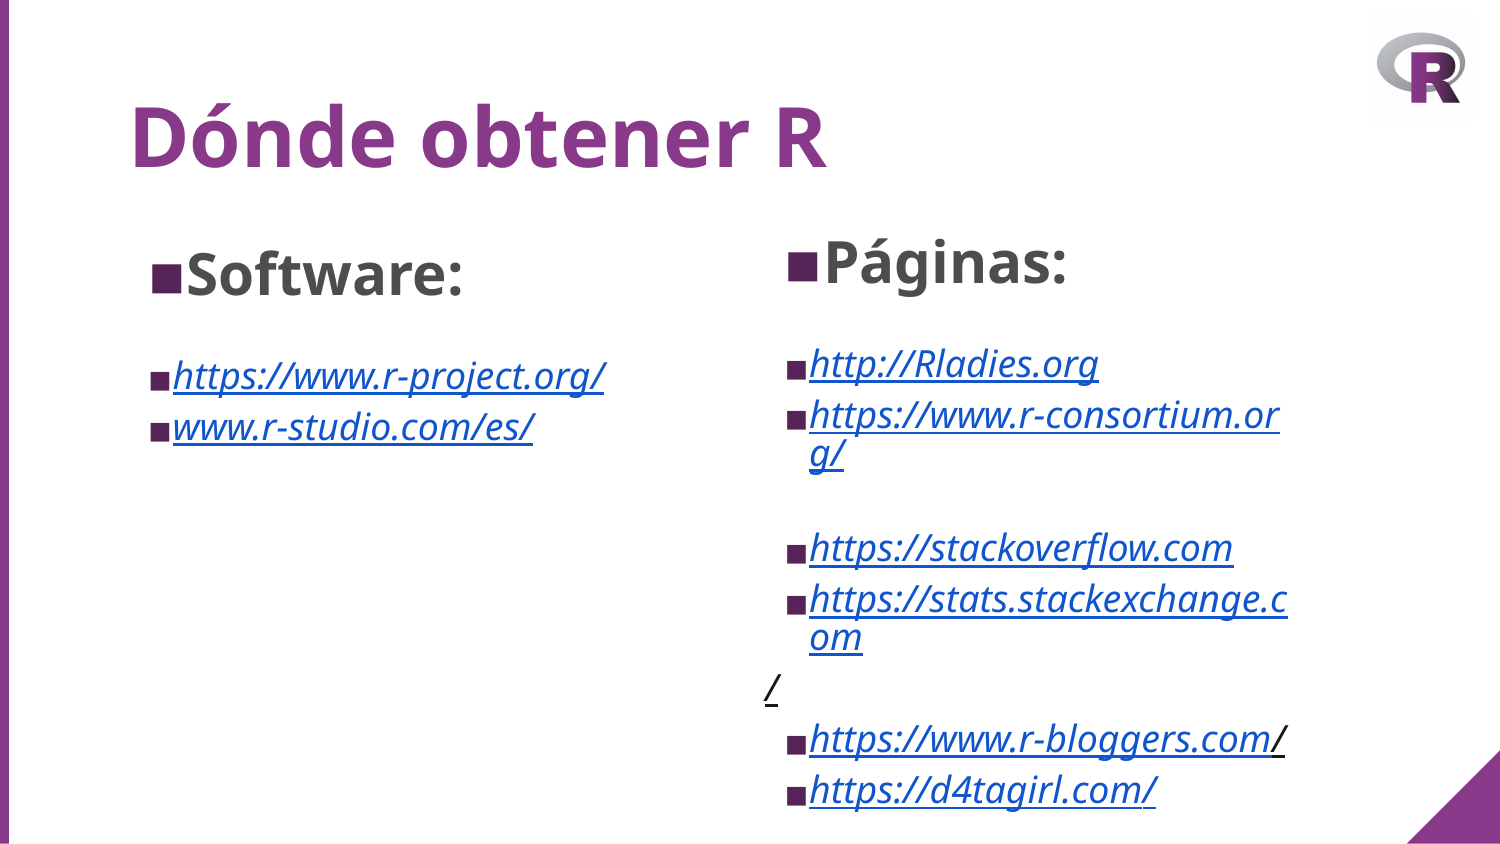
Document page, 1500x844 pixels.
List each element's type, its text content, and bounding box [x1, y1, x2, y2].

picture [1367, 14, 1475, 122]
list Páginas: http://Rladies.org https://www.r-consortium.org/ https://stackoverflow.com https://stats.stackexchange.com/ https://www.r-bloggers.com/ https://d4tagirl.com/ Usar google!!! [750, 209, 1309, 810]
list Software: https://www.r-project.org/ www.r-studio.com/es/ [113, 221, 673, 750]
title Dónde obtener R [113, 69, 1275, 210]
